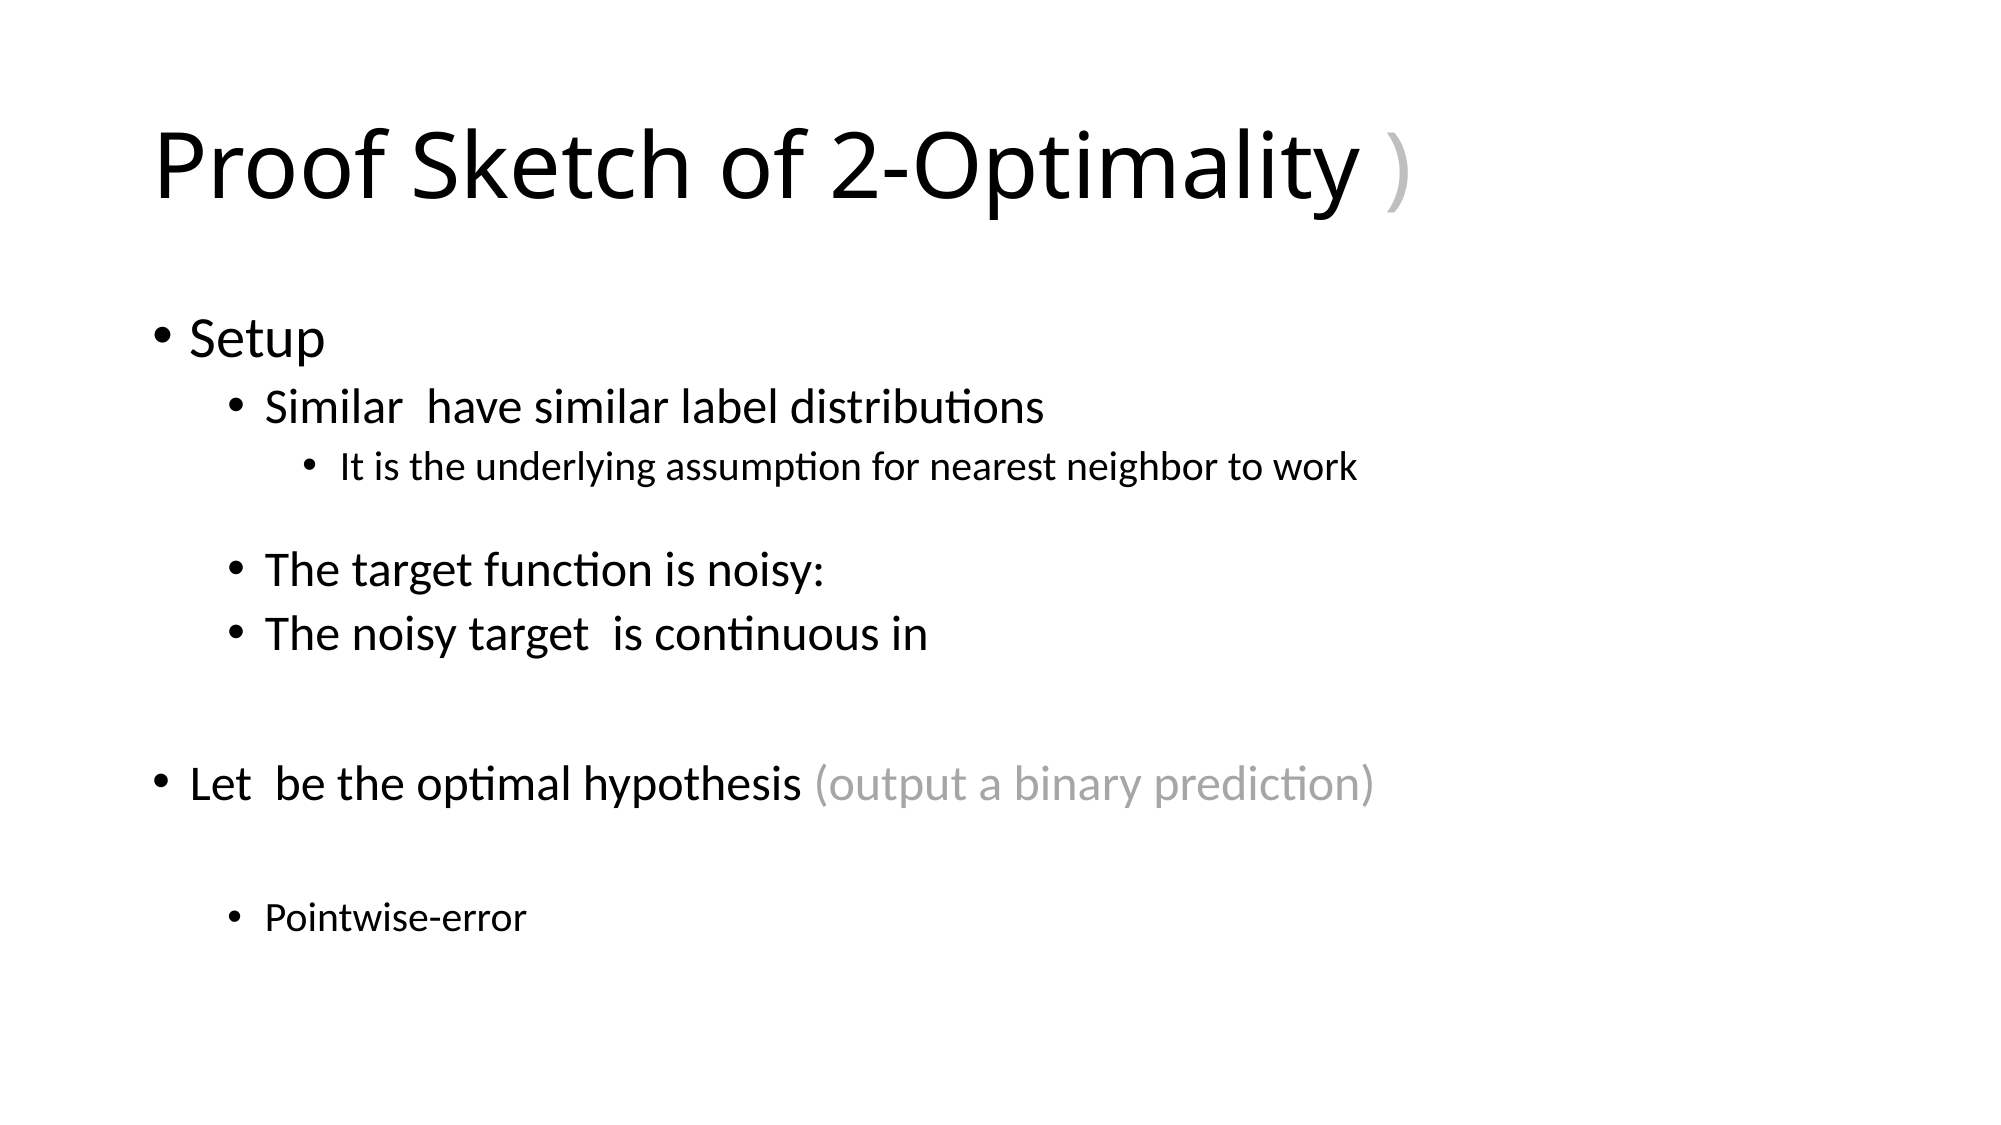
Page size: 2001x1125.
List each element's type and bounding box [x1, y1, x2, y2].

text_box [620, 183, 652, 244]
